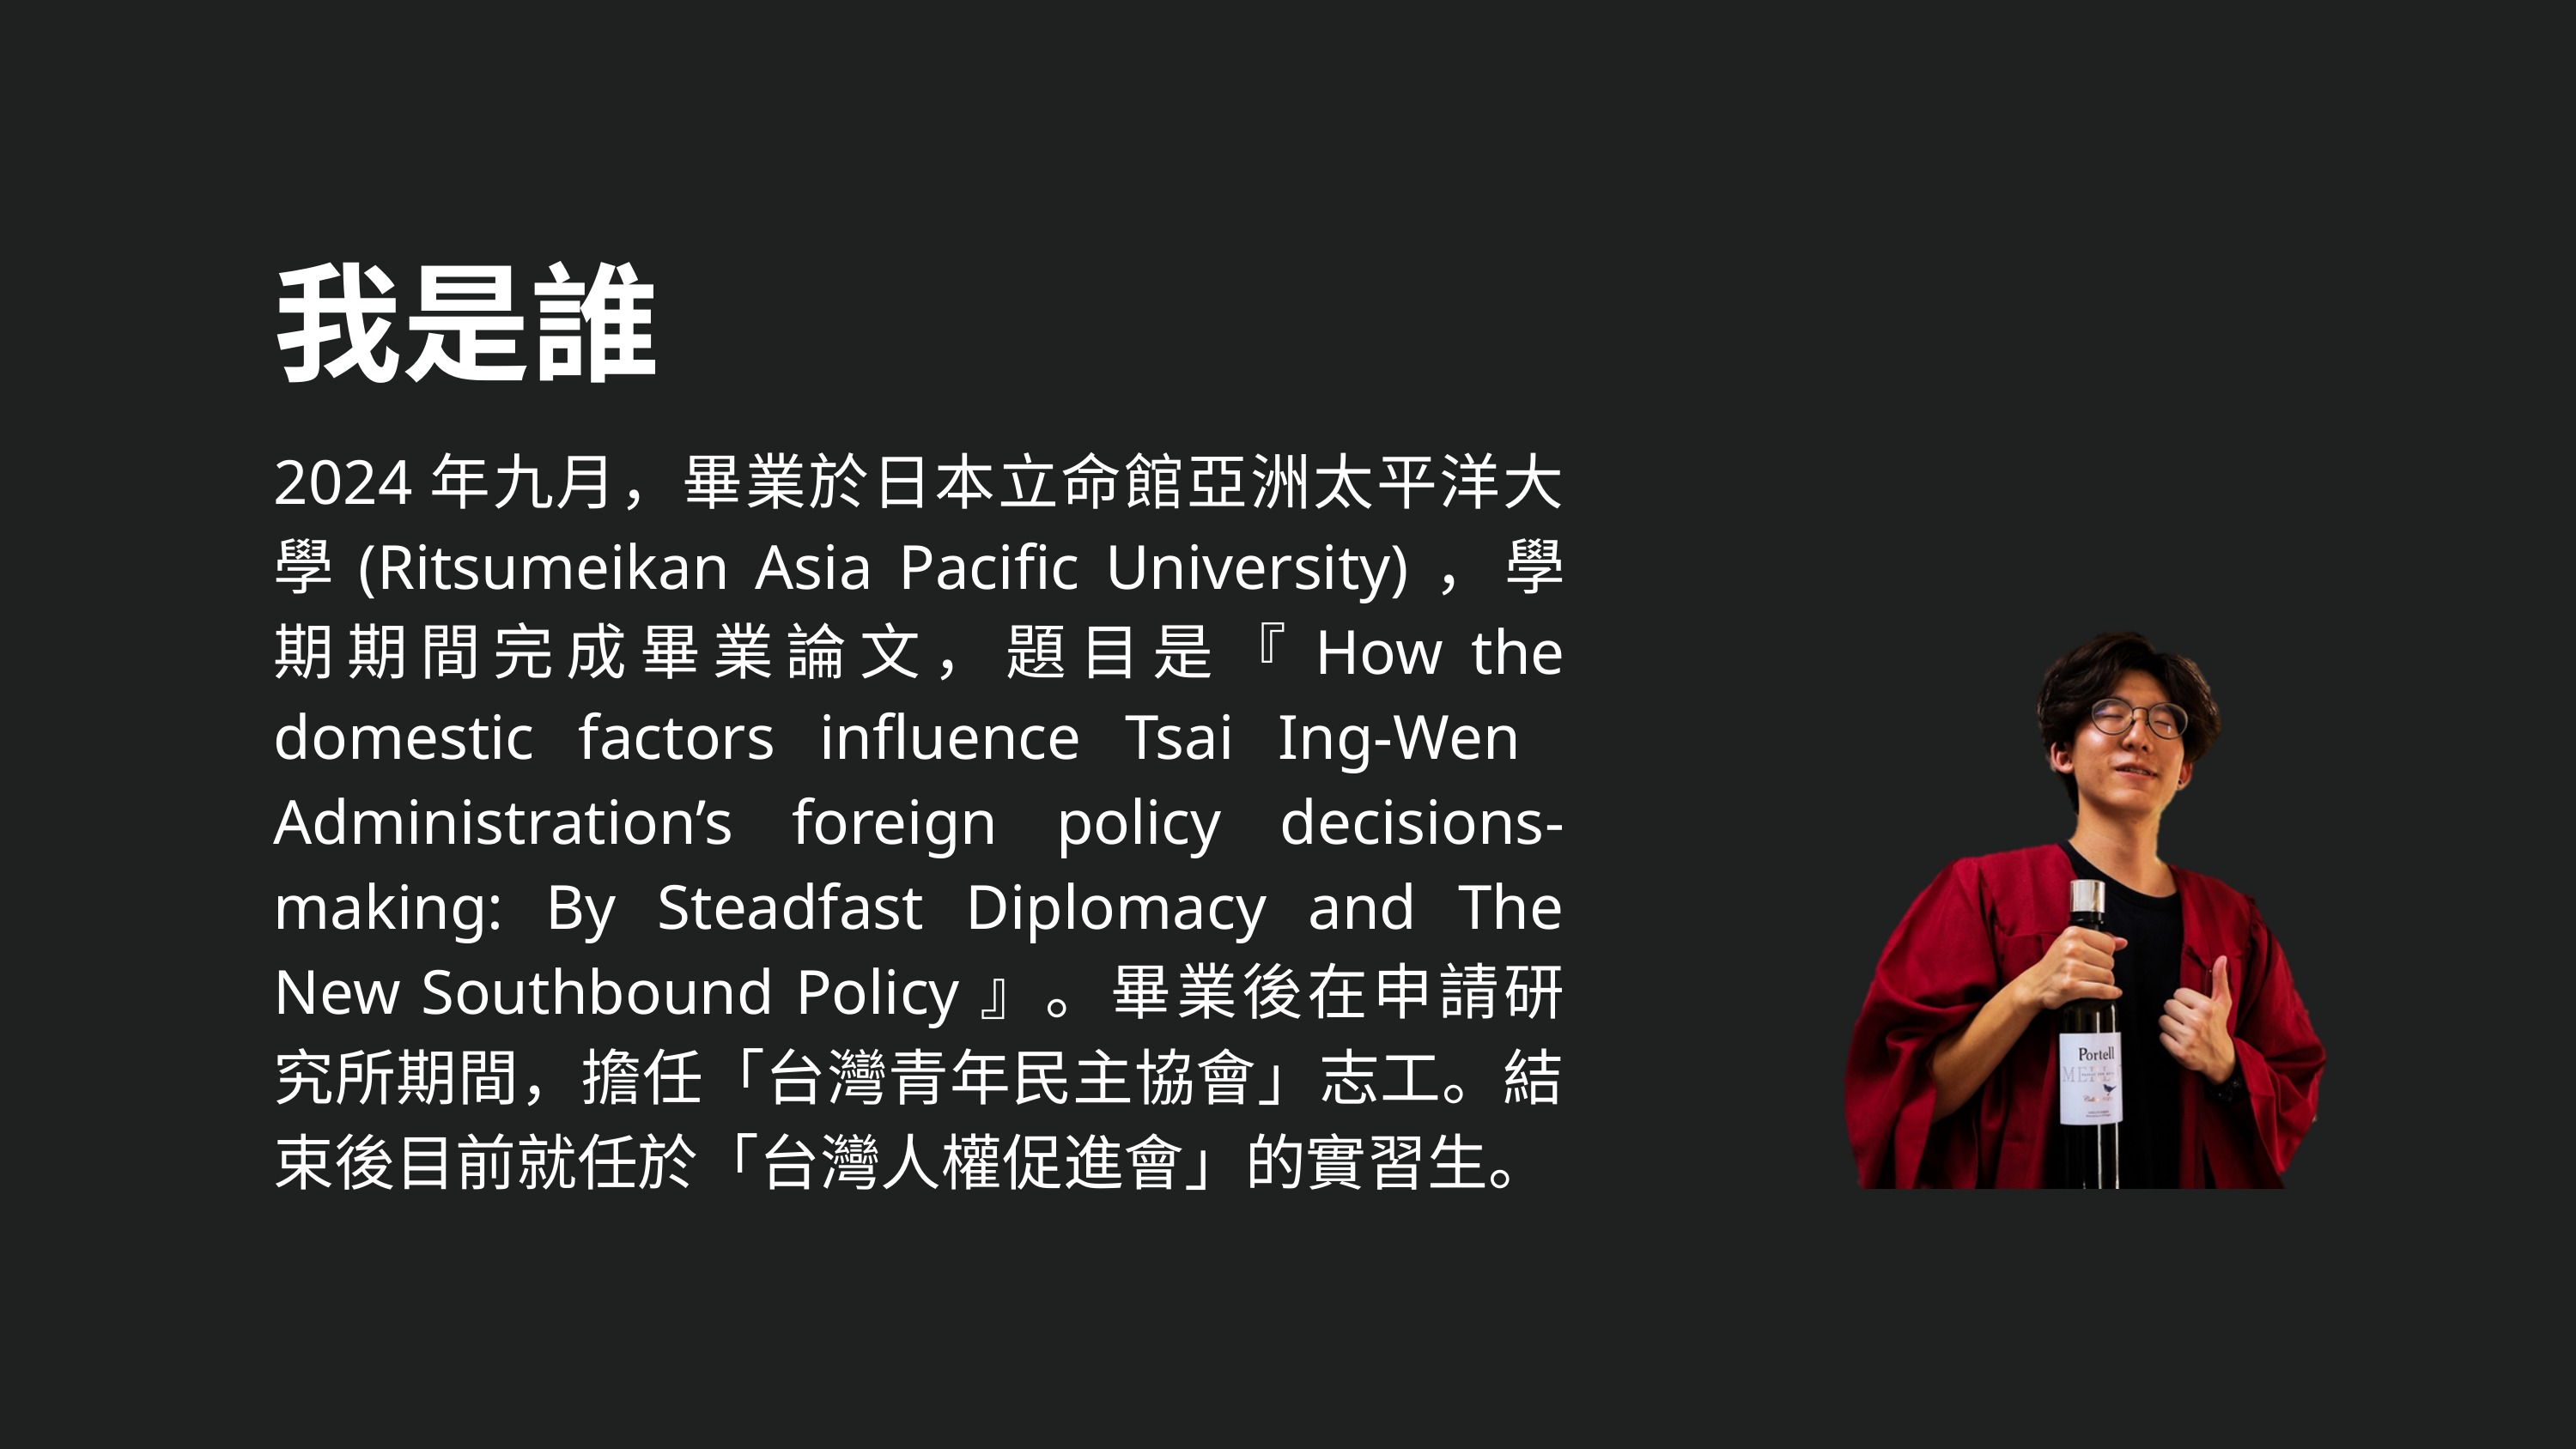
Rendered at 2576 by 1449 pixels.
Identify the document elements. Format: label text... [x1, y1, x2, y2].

text_box 我是誰 [273, 216, 1121, 397]
text_box 2024年九月，畢業於日本立命館亞洲太平洋大學(Ritsumeikan Asia Pacific University)，學期期間完成畢業論文，題目是『How the domestic factors influence Tsai Ing-Wen Administration’s foreign policy decisions-making: By Steadfast Diplomacy and The New Southbound Policy』。畢業後在申請研究所期間，擔任「台灣青年民主協會」志工。結束後目前就任於「台灣人權促進會」的實習生。 [273, 430, 1566, 1197]
text_box [1731, 518, 2432, 1189]
